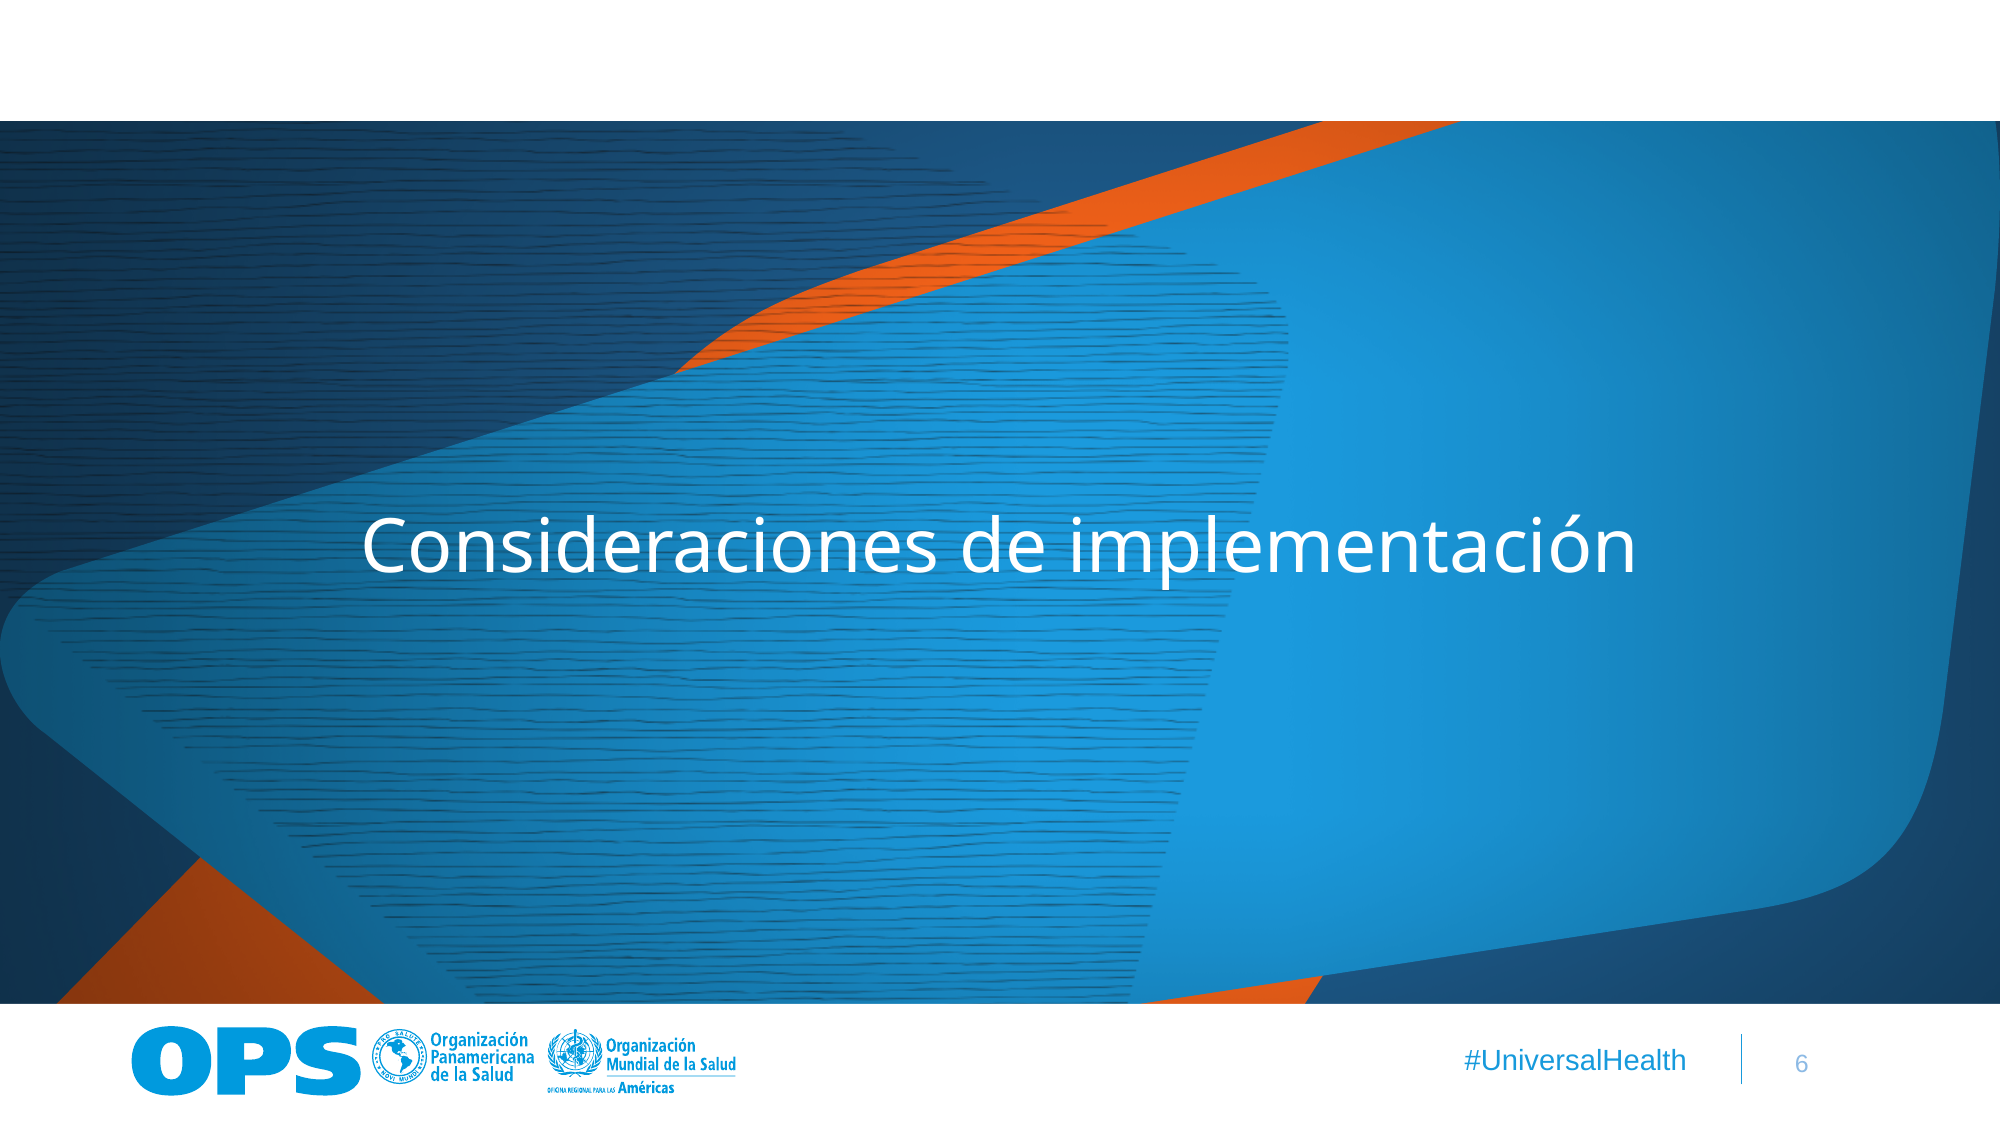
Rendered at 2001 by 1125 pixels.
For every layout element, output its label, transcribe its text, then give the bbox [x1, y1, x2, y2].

slide_number 6 [1741, 1032, 1863, 1093]
picture [593, 1087, 606, 1093]
picture [577, 1032, 594, 1048]
picture [407, 1035, 421, 1045]
picture [556, 1038, 562, 1056]
picture [563, 1032, 573, 1038]
picture [580, 1053, 594, 1070]
picture [403, 1076, 409, 1084]
picture [583, 1087, 592, 1093]
picture [547, 1087, 561, 1093]
picture [566, 1061, 579, 1071]
list Consideraciones de implementación [131, 499, 1869, 626]
picture [0, 121, 2000, 1003]
picture [607, 1087, 616, 1093]
picture [395, 1029, 401, 1036]
picture [582, 1042, 587, 1050]
